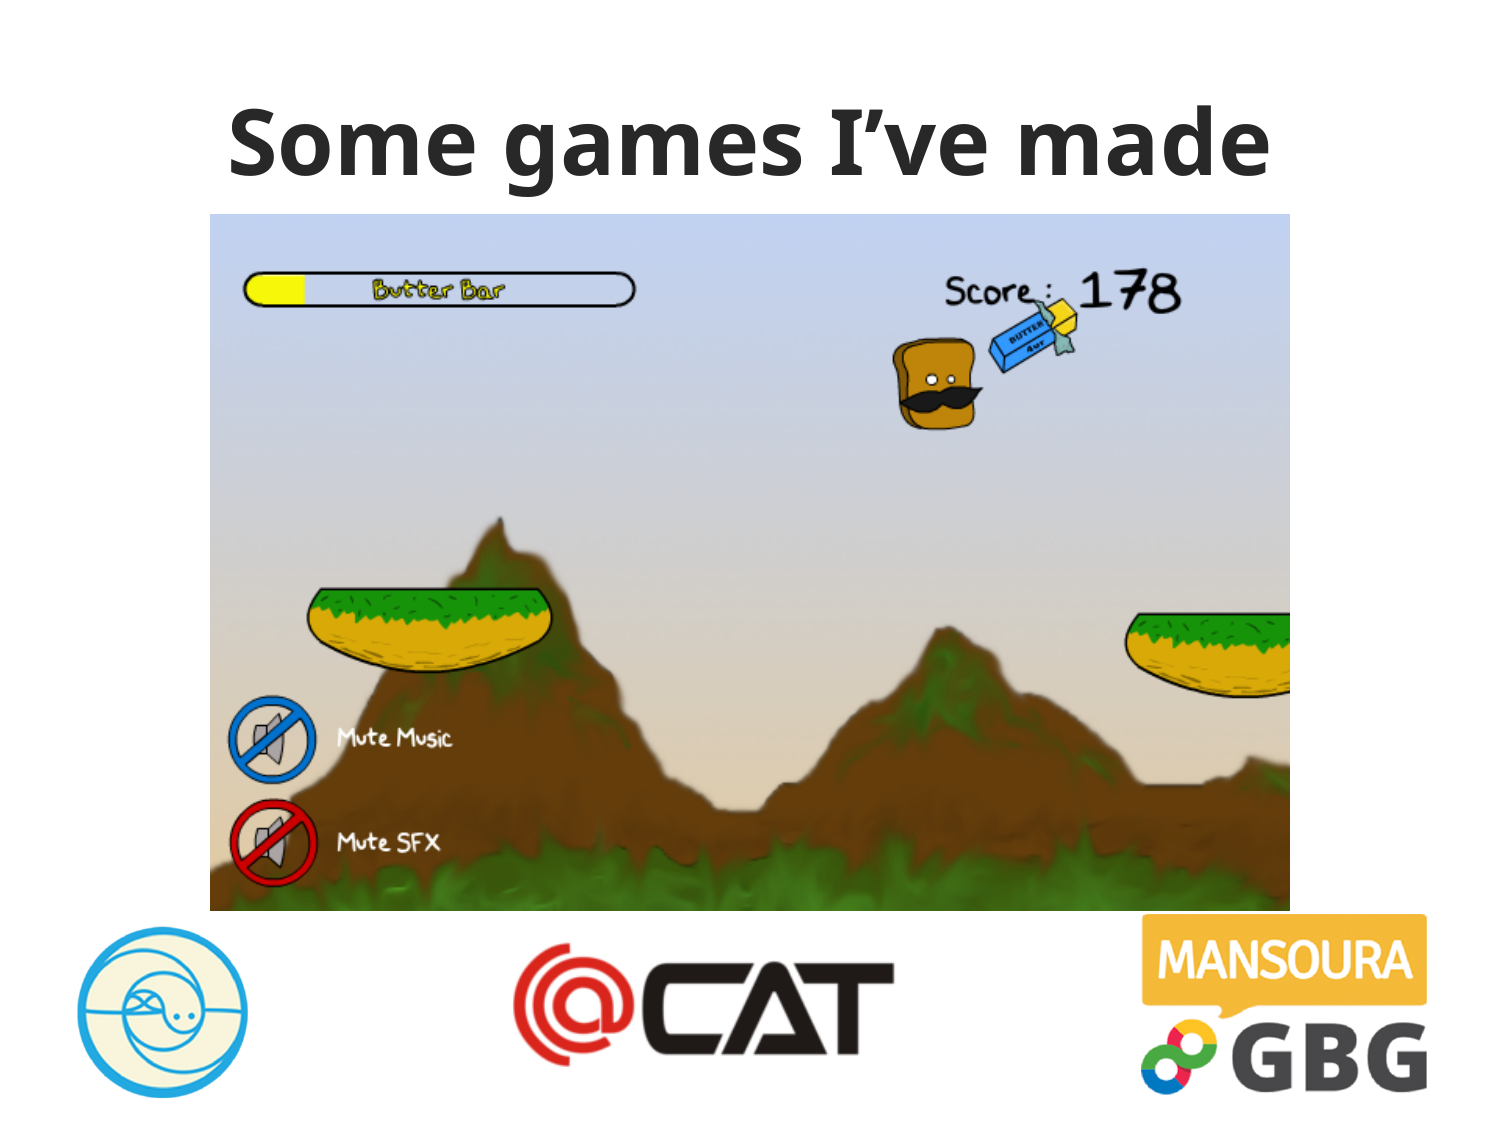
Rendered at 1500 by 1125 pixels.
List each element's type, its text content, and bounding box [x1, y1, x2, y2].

title Some games I’ve made [75, 45, 1425, 233]
picture [209, 213, 1432, 1100]
picture [75, 924, 250, 1100]
picture [512, 940, 896, 1070]
